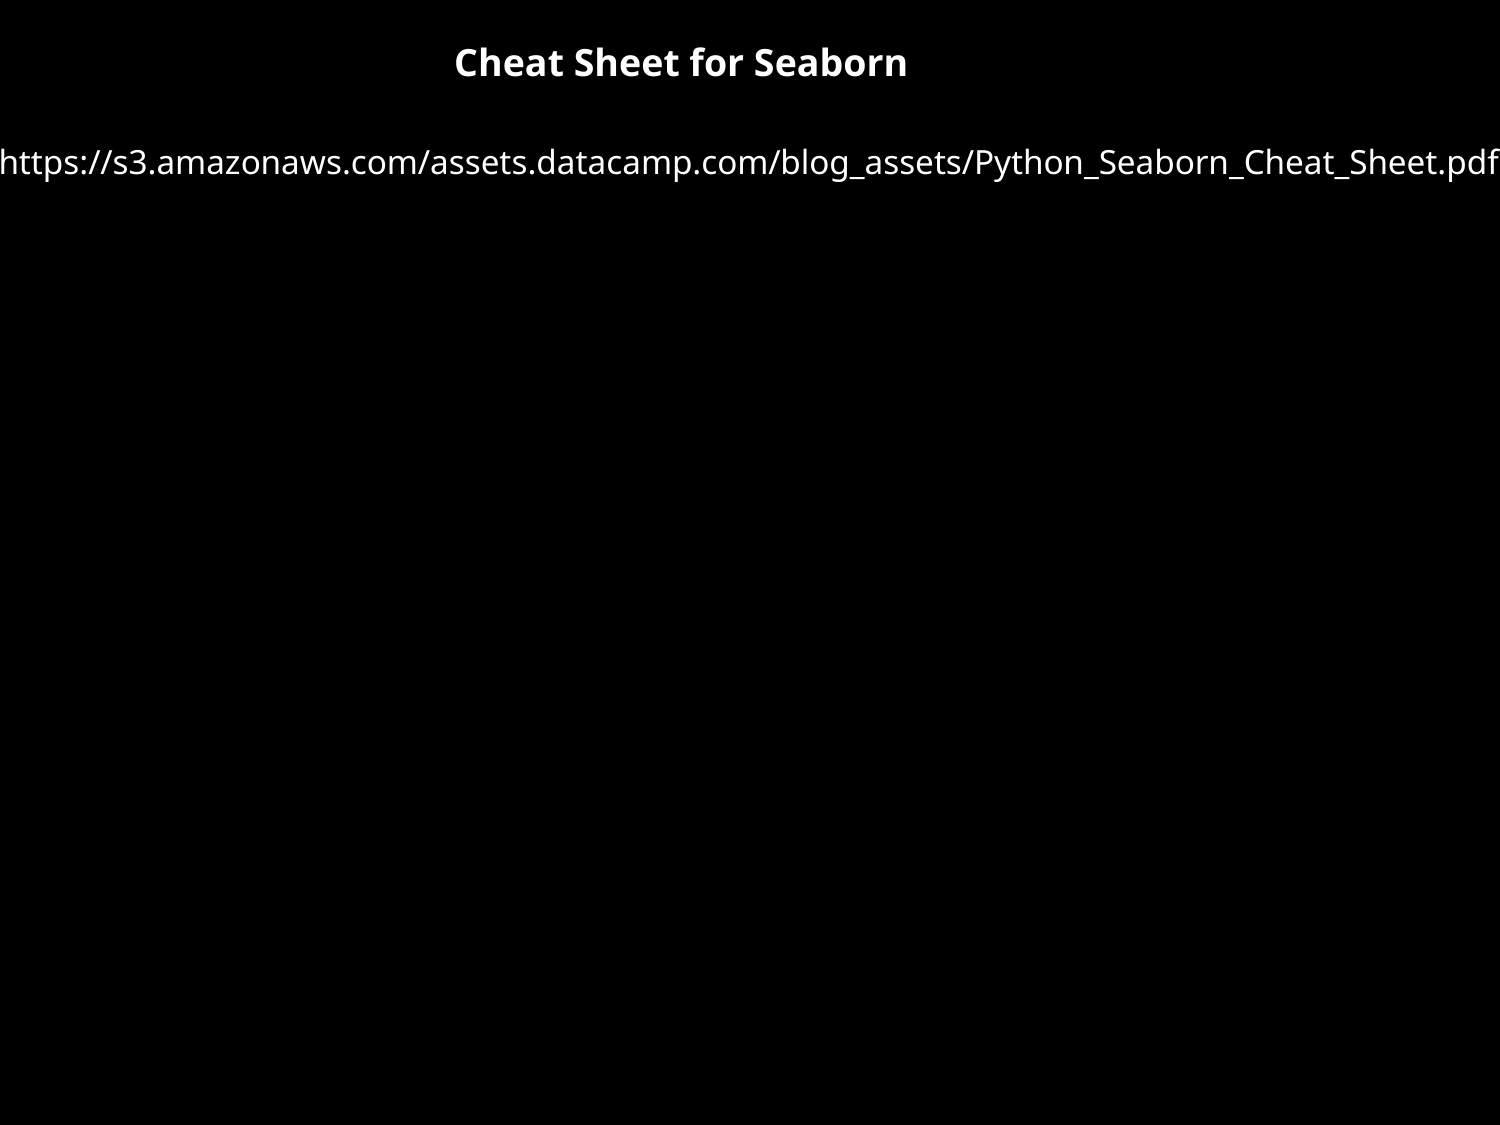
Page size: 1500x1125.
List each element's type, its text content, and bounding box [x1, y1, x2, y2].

text_box Cheat Sheet for Seaborn [439, 31, 924, 92]
text_box https://s3.amazonaws.com/assets.datacamp.com/blog_assets/Python_Seaborn_Cheat_Sheet.pdf [0, 133, 1500, 189]
